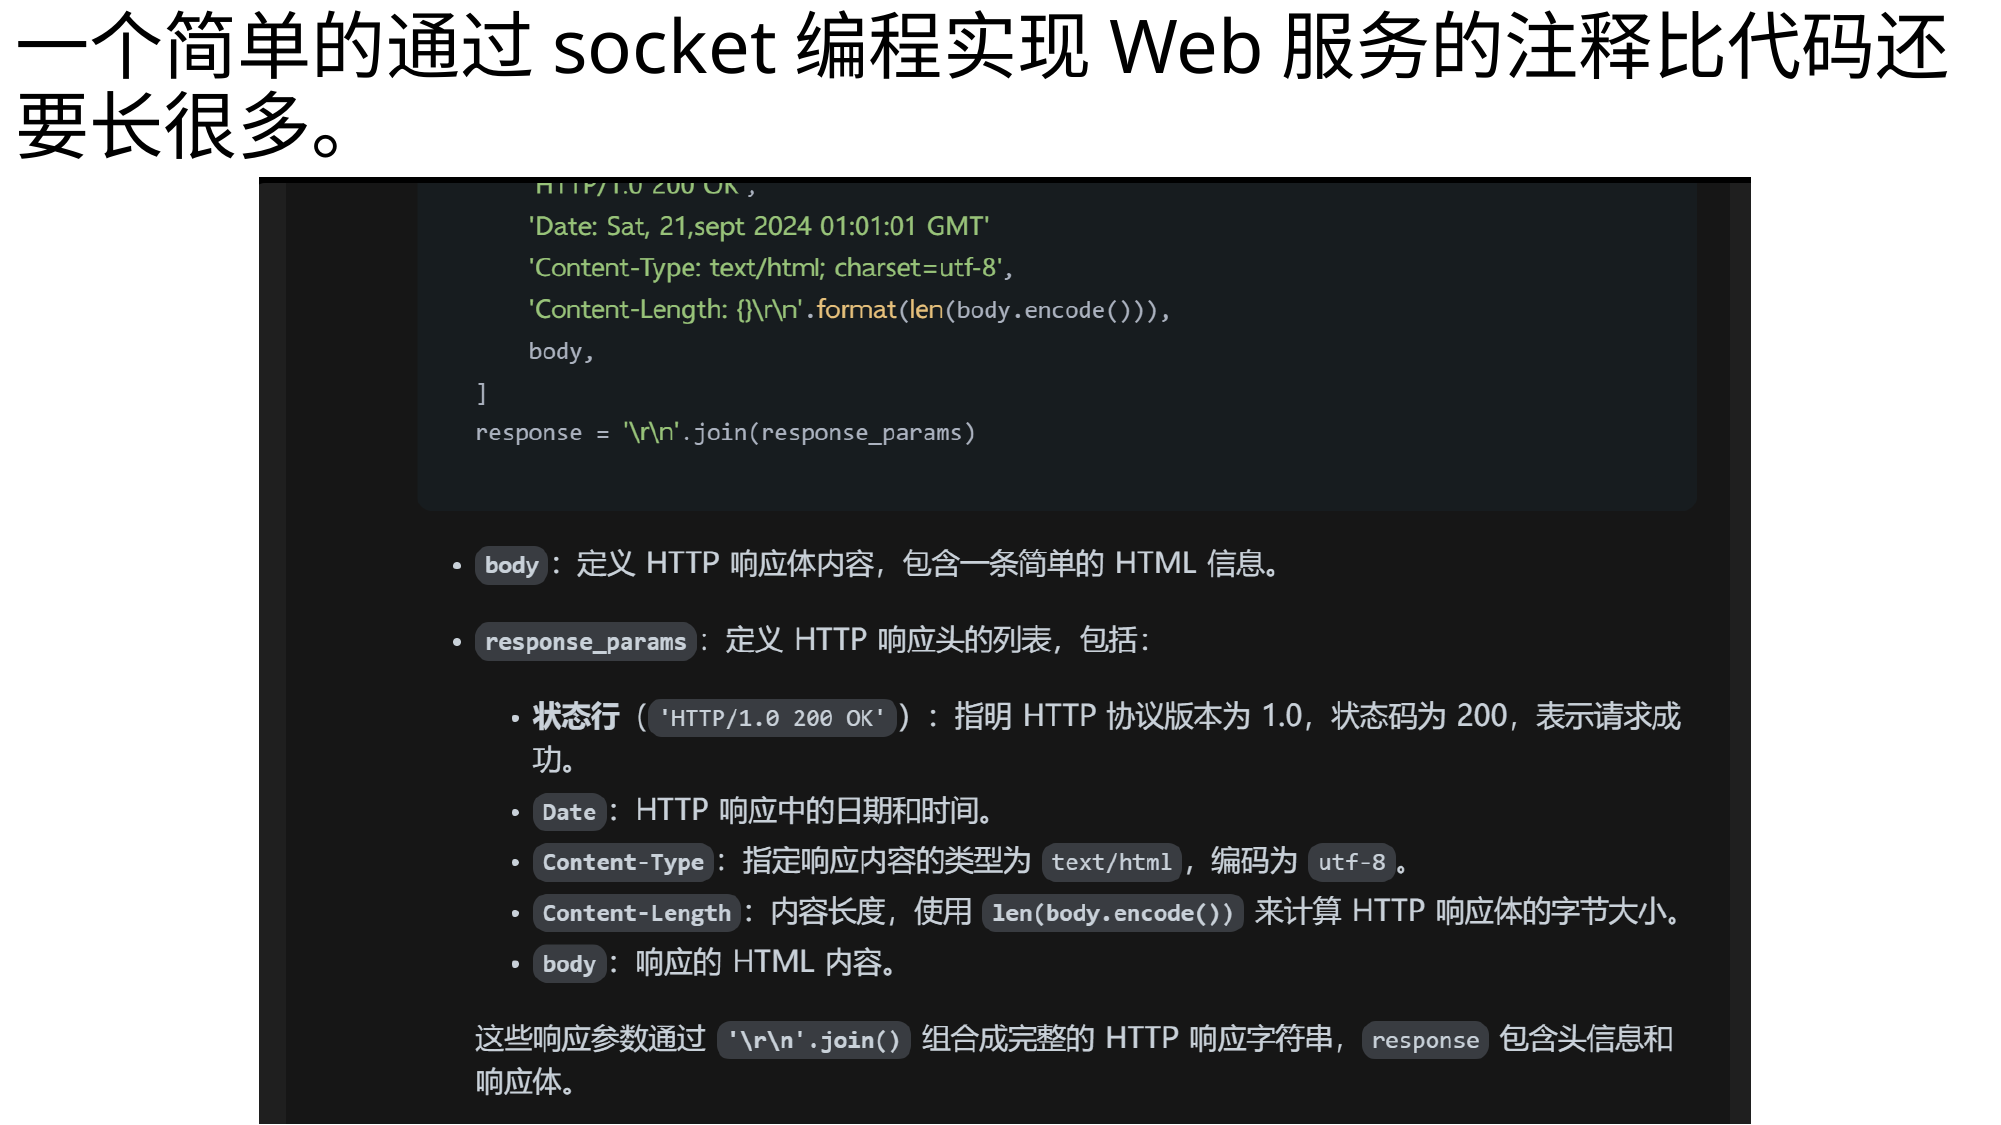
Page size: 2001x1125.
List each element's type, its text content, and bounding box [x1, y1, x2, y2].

title 一个简单的通过socket编程实现Web服务的注释比代码还要长很多。 [0, 1, 2000, 178]
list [259, 177, 1751, 1124]
